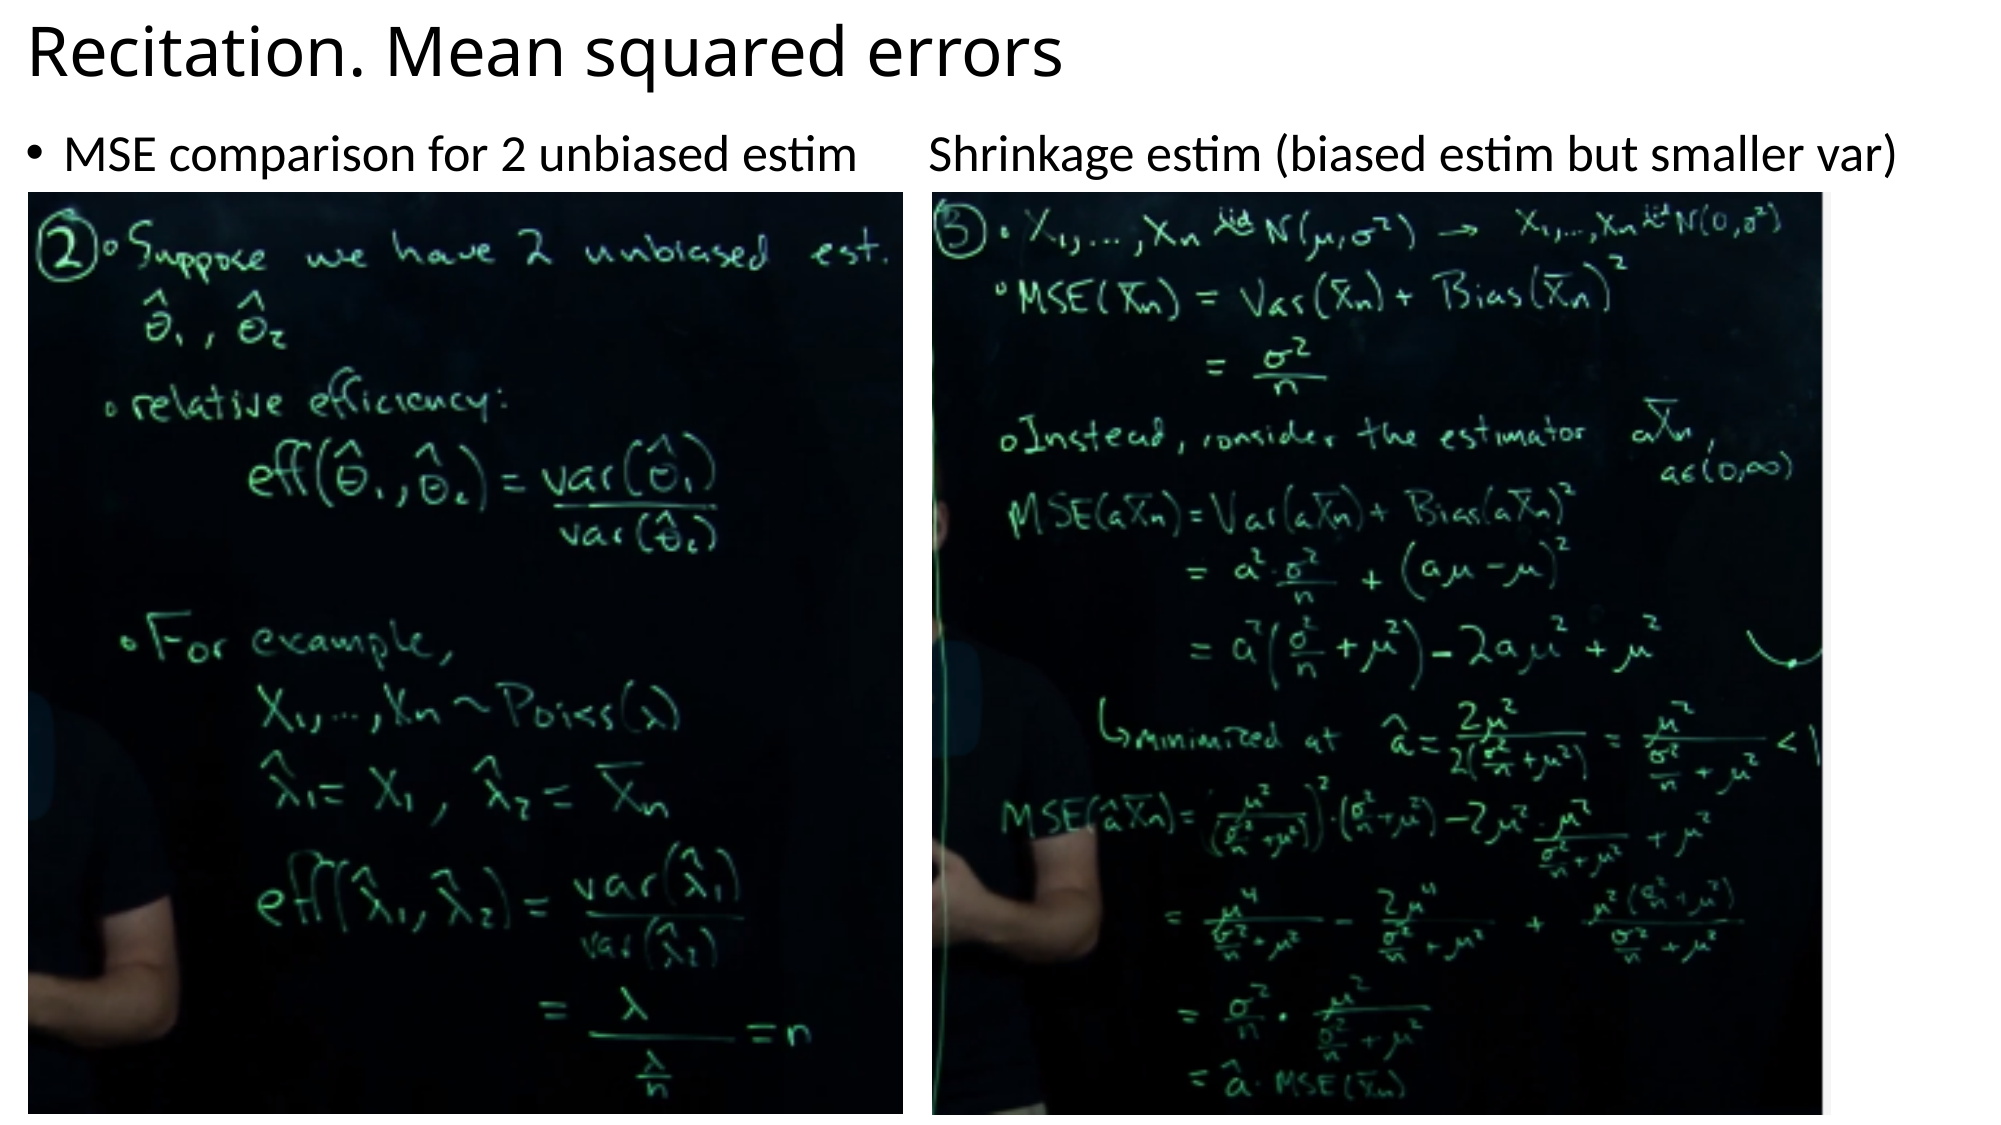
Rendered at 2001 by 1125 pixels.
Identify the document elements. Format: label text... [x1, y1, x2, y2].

picture [932, 192, 1831, 1115]
picture [28, 192, 903, 1114]
list MSE comparison for 2 unbiased estim Shrinkage estim (biased estim but smaller var) [10, 119, 1976, 1101]
title Recitation. Mean squared errors [11, 9, 1976, 100]
